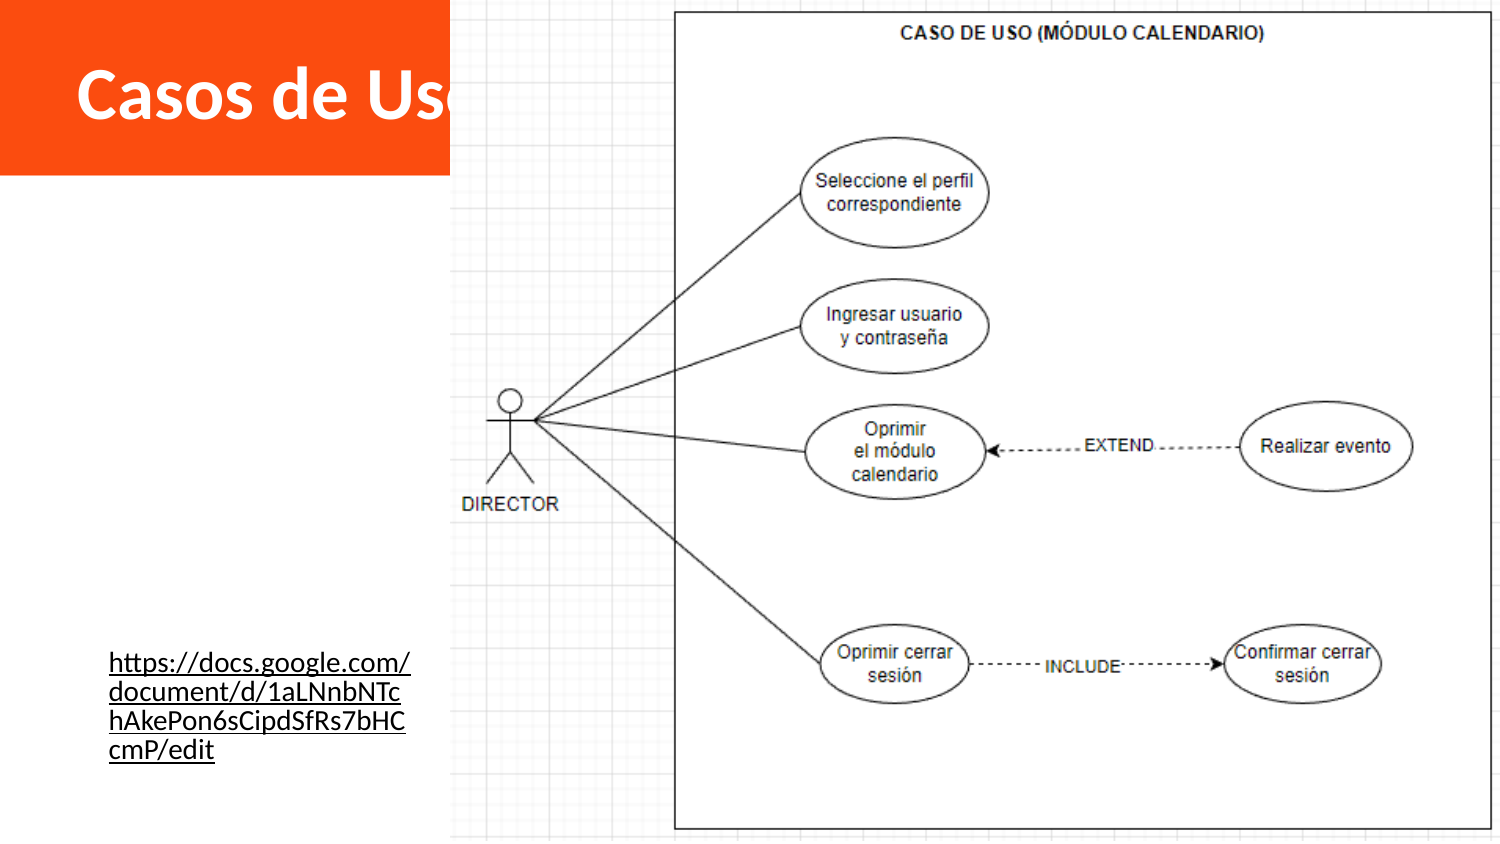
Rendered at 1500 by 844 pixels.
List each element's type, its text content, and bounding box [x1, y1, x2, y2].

picture [0, 0, 1500, 841]
text_box https://docs.google.com/document/d/1aLNnbNTchAkePon6sCipdSfRs7bHCcmP/edit [93, 628, 427, 729]
title Casos de Uso [75, 42, 445, 186]
